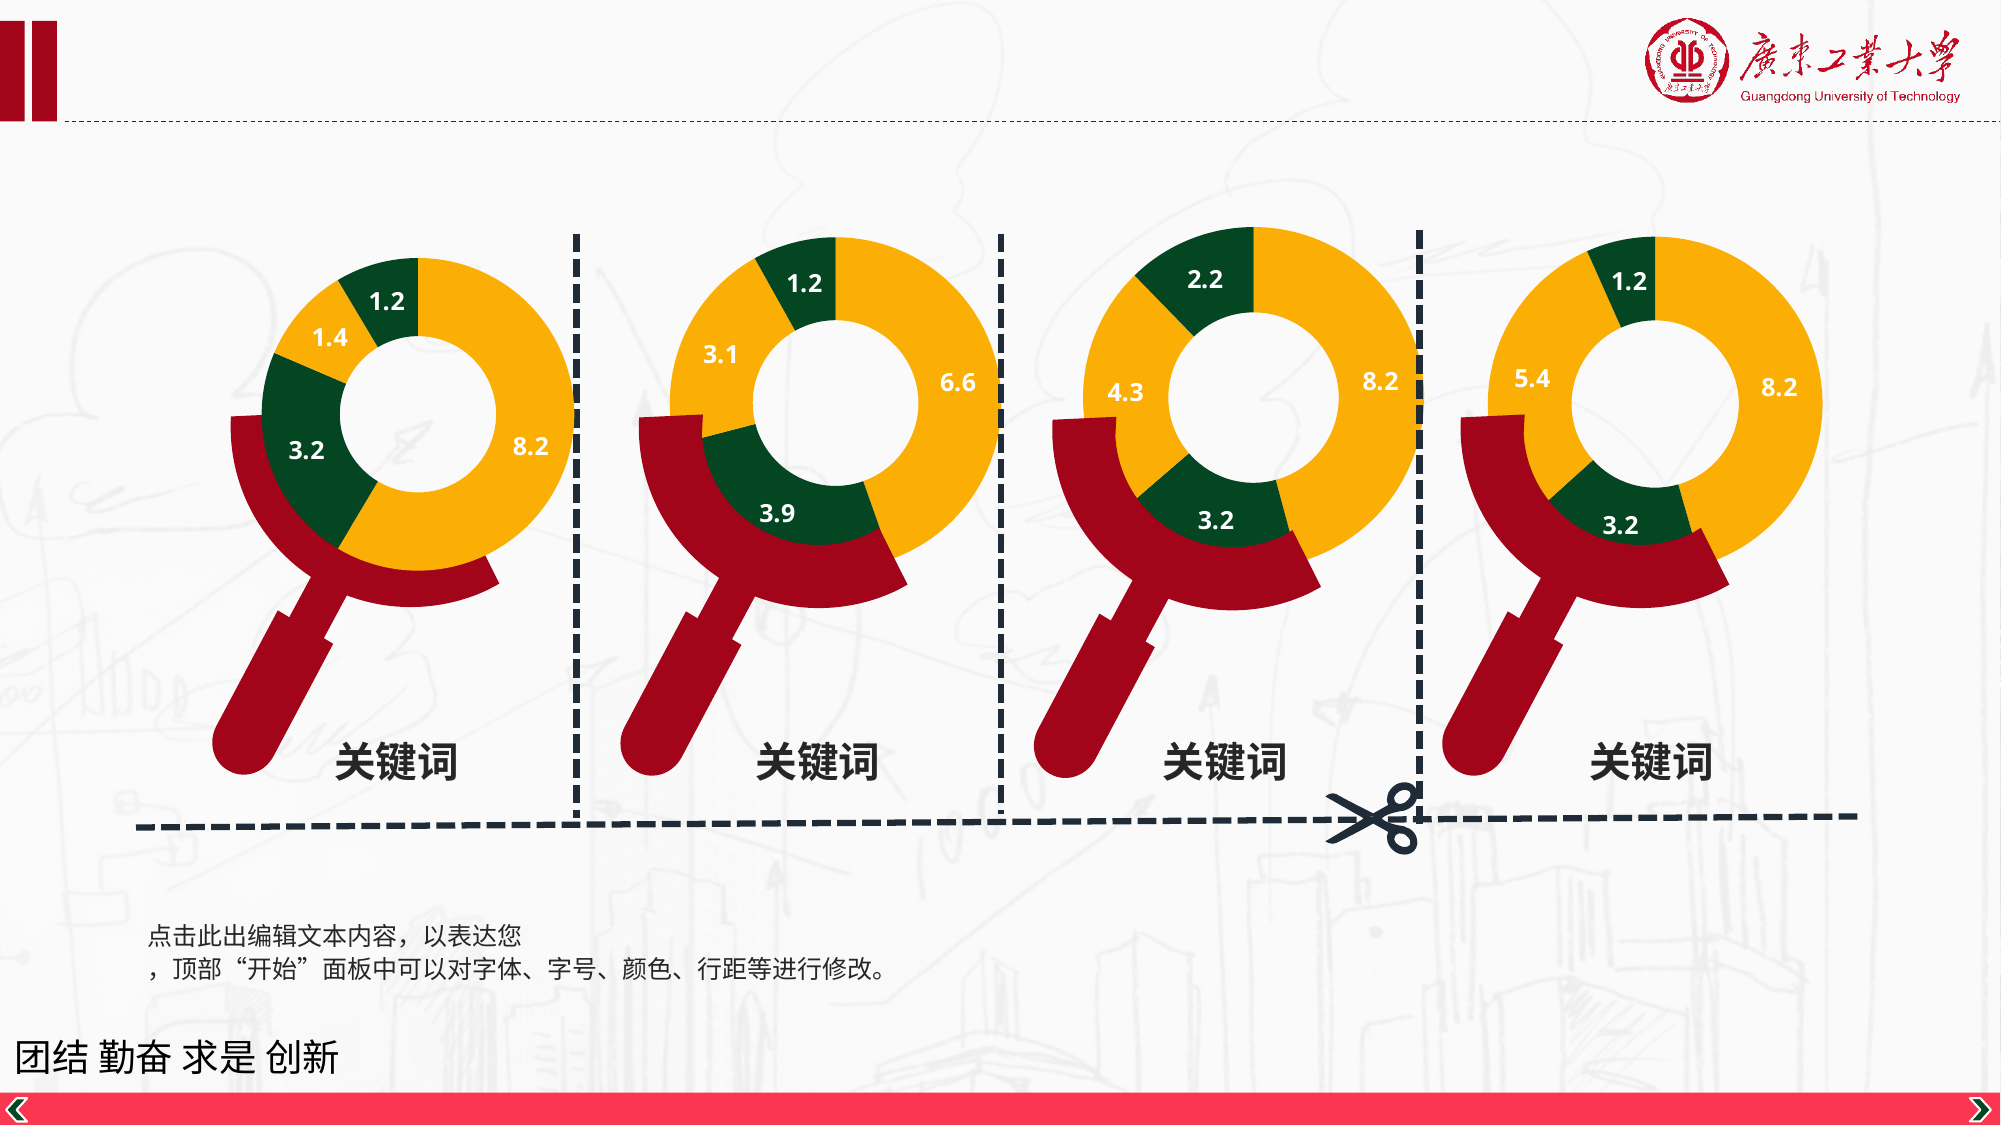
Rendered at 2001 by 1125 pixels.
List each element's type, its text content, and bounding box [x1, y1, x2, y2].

chart [173, 219, 1917, 579]
text_box [714, 576, 909, 610]
text_box [1381, 828, 1418, 855]
text_box [619, 609, 743, 777]
text_box [211, 608, 335, 776]
text_box [1325, 828, 1366, 844]
text_box 关键词 [1148, 728, 1304, 794]
text_box [692, 579, 756, 647]
text_box [1540, 579, 1731, 610]
text_box [1105, 581, 1169, 649]
text_box 关键词 [740, 728, 896, 794]
text_box [1325, 782, 1418, 816]
text_box [283, 578, 348, 646]
text_box [1441, 609, 1565, 777]
text_box [1513, 579, 1578, 647]
text_box 关键词 [319, 728, 475, 794]
text_box [310, 578, 501, 609]
text_box 关键词 [1574, 728, 1730, 794]
text_box 点击此出编辑文本内容，以表达您 ，顶部“开始”面板中可以对字体、字号、颜色、行距等进行修改。 [132, 910, 1900, 991]
picture [1645, 18, 1960, 103]
text_box [1032, 612, 1157, 779]
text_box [135, 816, 1863, 828]
text_box [1124, 576, 1323, 612]
